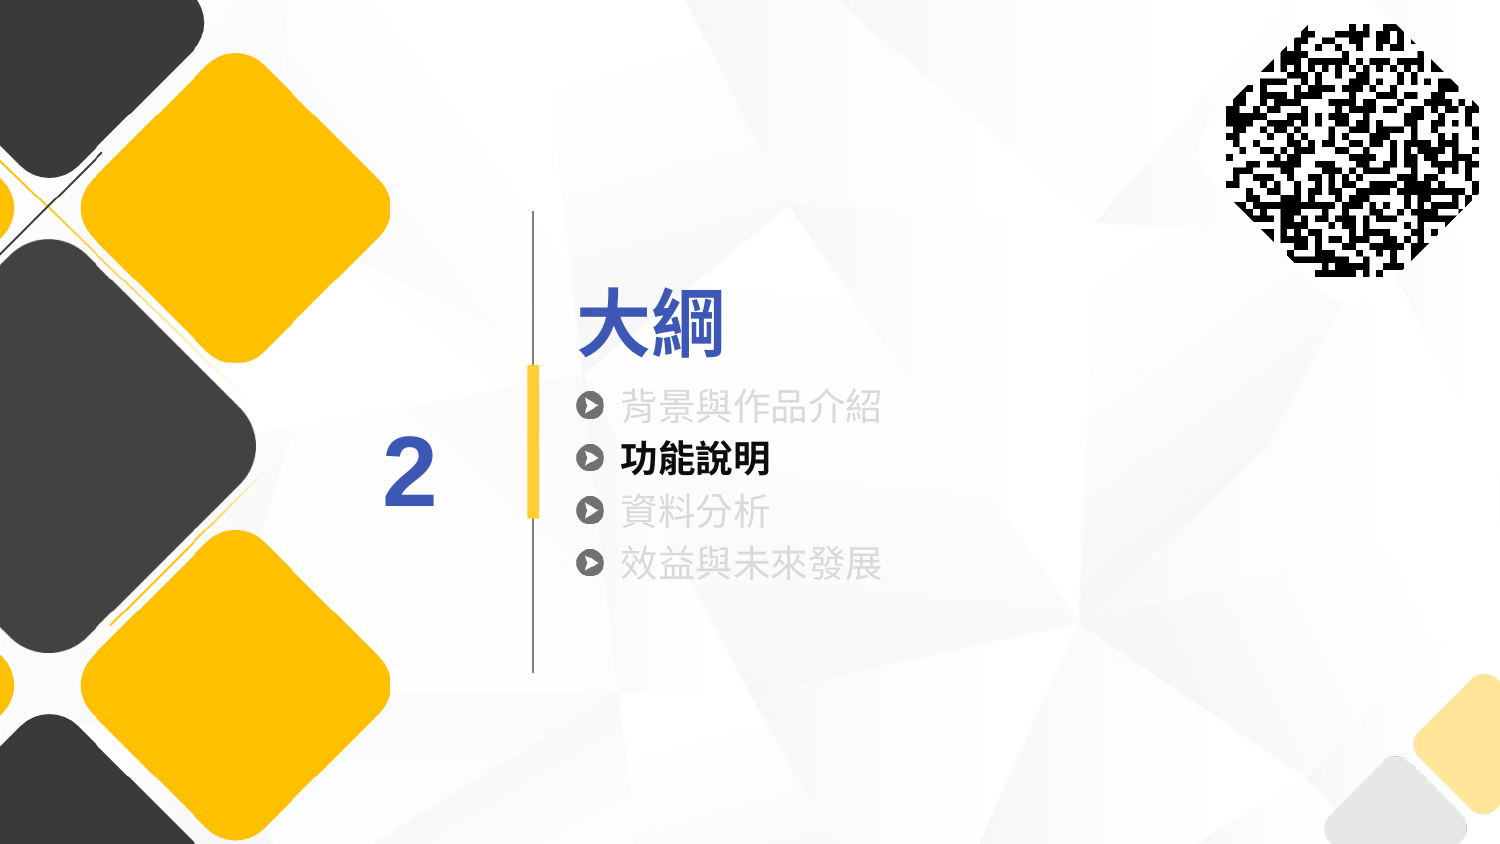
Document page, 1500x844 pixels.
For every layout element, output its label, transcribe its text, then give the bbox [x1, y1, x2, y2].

text_box 2 [304, 374, 516, 528]
title 大綱 [561, 117, 1429, 374]
picture [0, 0, 1500, 844]
list 背景與作品介紹 功能說明 資料分析 效益與未來發展 [561, 375, 1429, 681]
